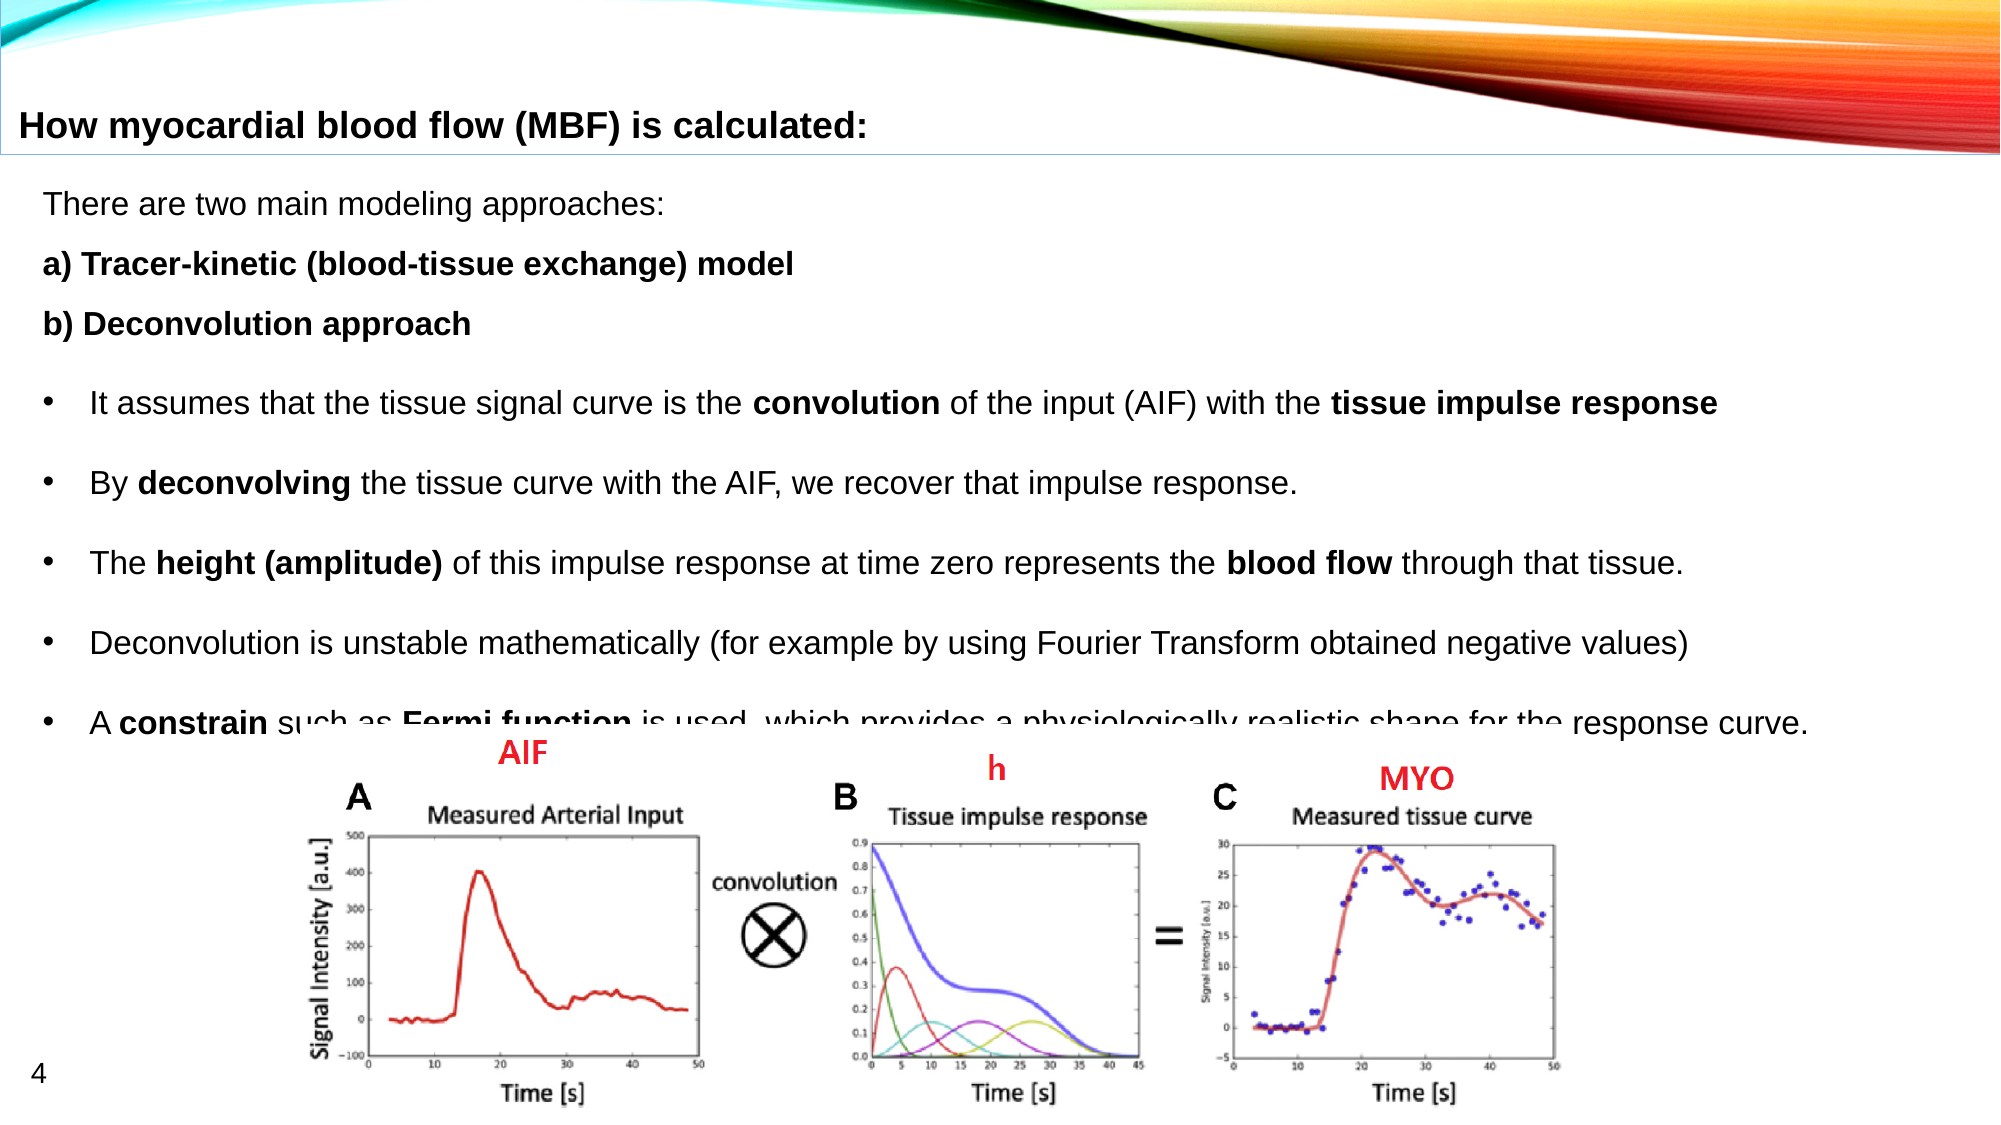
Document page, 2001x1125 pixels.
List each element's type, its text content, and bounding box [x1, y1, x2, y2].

picture [0, 0, 2000, 155]
text_box There are two main modeling approaches: a) Tracer-kinetic (blood-tissue exchange) model b) Deconvolution approach It assumes that the tissue signal curve is the convolution of the input (AIF) with the tissue impulse response By deconvolving the tissue curve with the AIF, we recover that impulse response. The height (amplitude) of this impulse response at time zero represents the blood flow through that tissue. Deconvolution is unstable mathematically (for example by using Fourier Transform obtained negative values) A constrain such as Fermi function is used, which provides a physiologically realistic shape for the response curve. [27, 155, 2000, 749]
picture [300, 724, 1572, 1110]
slide_number 4 [0, 1046, 63, 1125]
